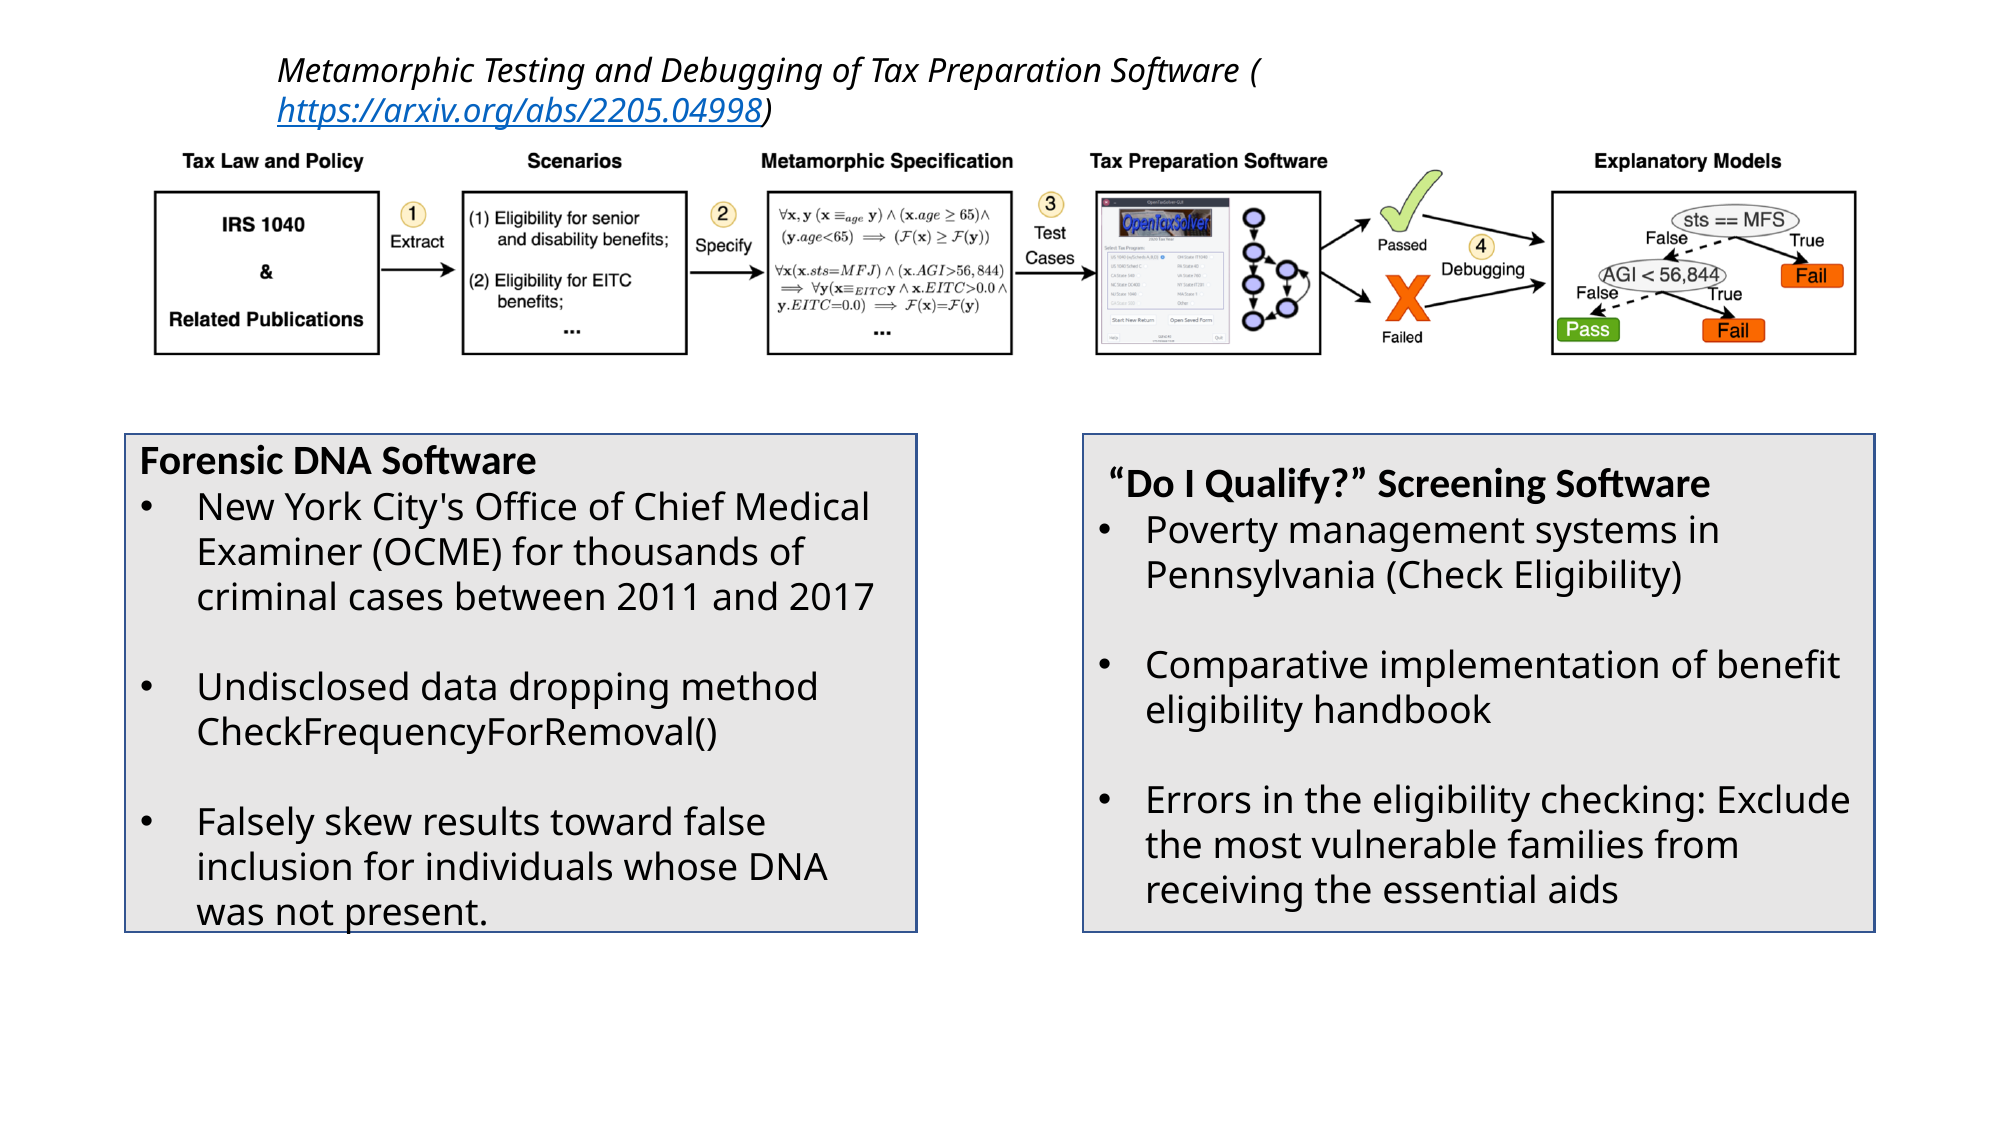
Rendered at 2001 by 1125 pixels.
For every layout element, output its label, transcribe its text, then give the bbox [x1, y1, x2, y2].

text_box “Do I Qualify?” Screening Software Poverty management systems in Pennsylvania (Check Eligibility) Comparative implementation of benefit eligibility handbook Errors in the eligibility checking: Exclude the most vulnerable families from receiving the essential aids [1082, 433, 1876, 933]
text_box Metamorphic Testing and Debugging of Tax Preparation Software (https://arxiv.org/abs/2205.04998) [262, 41, 1738, 122]
picture [125, 122, 1875, 374]
text_box Forensic DNA Software New York City's Office of Chief Medical Examiner (OCME) for thousands of criminal cases between 2011 and 2017 Undisclosed data dropping method CheckFrequencyForRemoval() Falsely skew results toward false inclusion for individuals whose DNA was not present. [124, 433, 918, 933]
